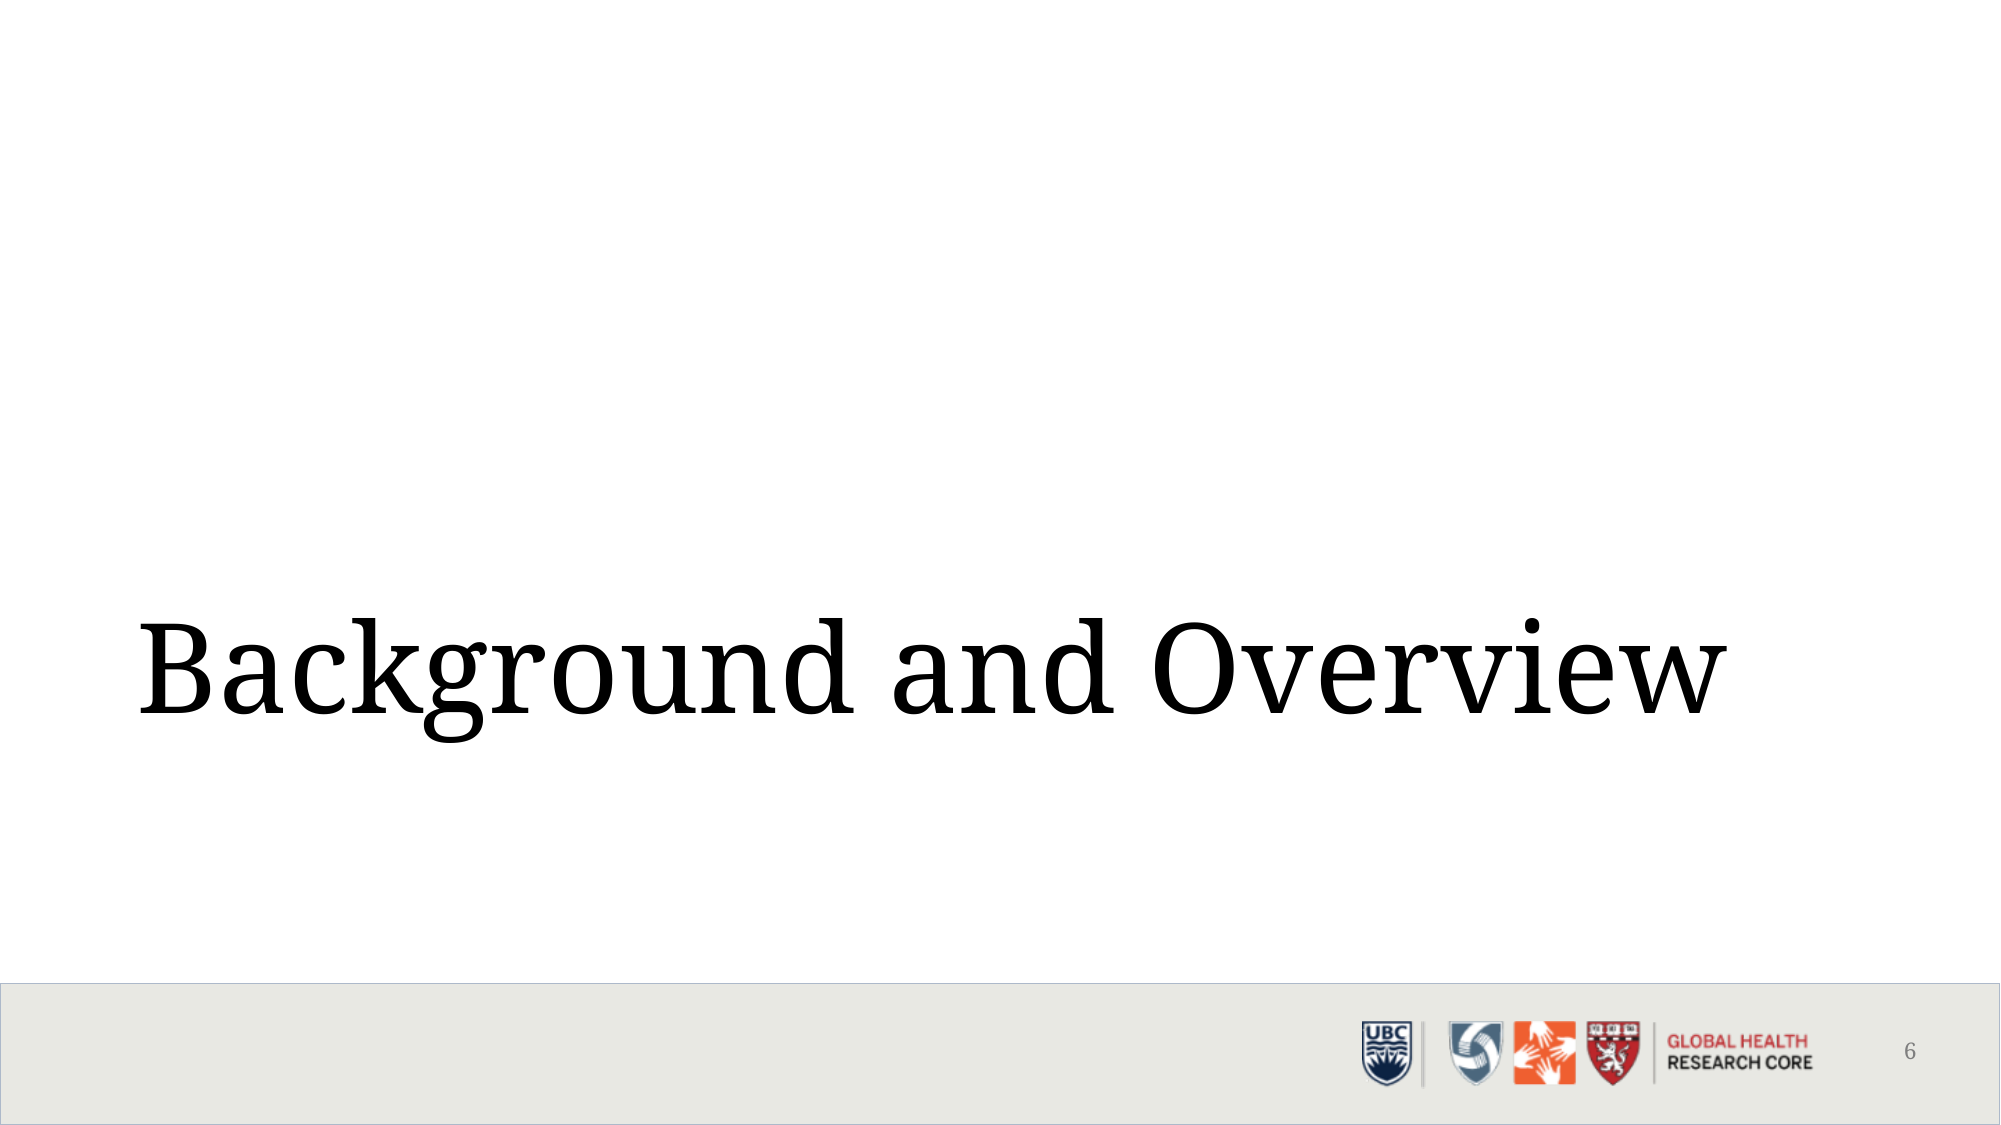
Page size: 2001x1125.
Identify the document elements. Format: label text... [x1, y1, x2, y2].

title Background and Overview [136, 280, 1862, 749]
picture [1362, 1021, 1859, 1114]
